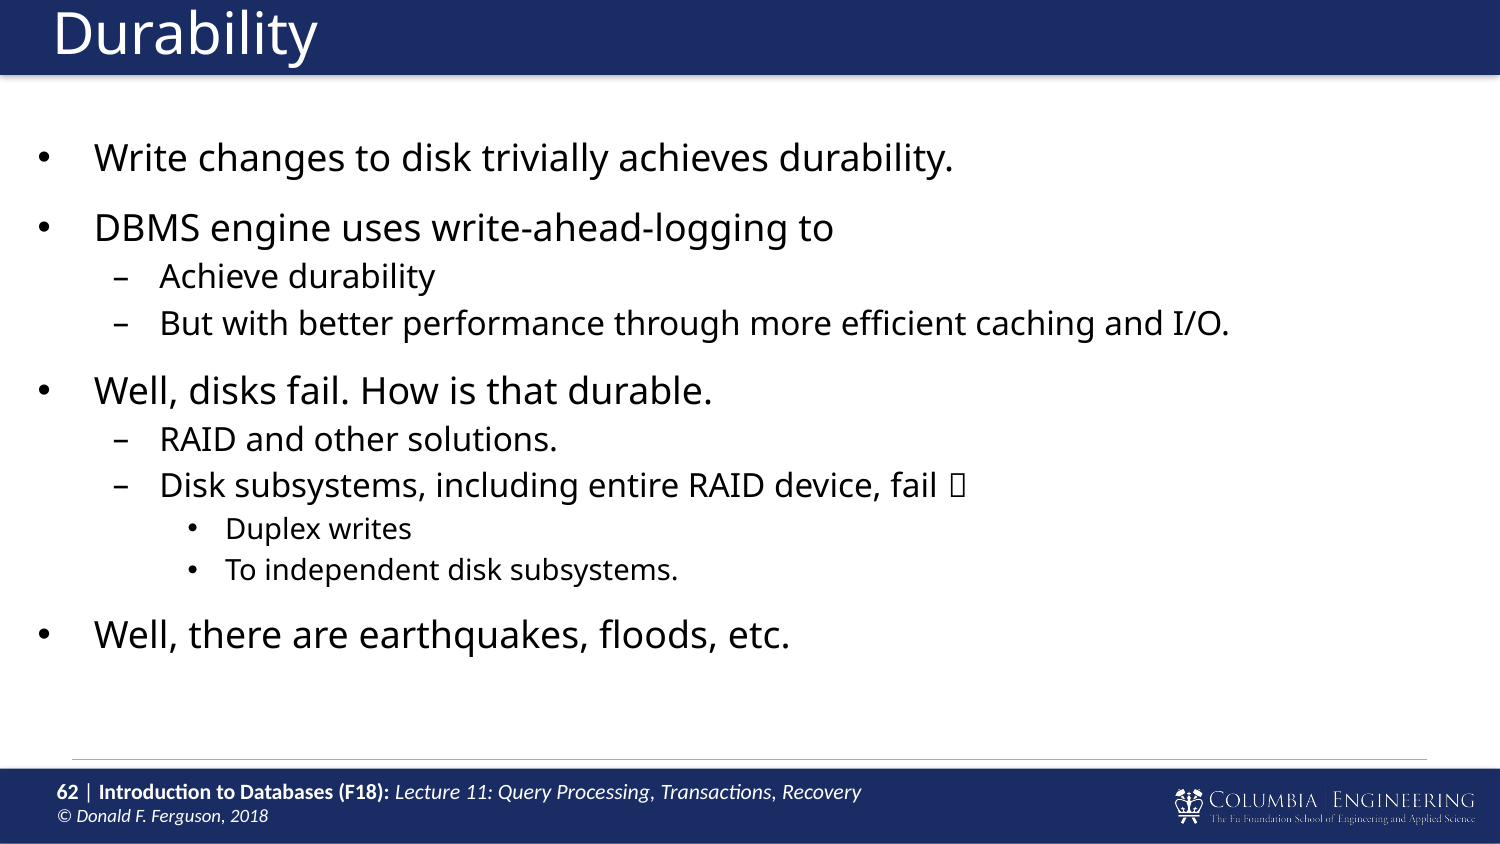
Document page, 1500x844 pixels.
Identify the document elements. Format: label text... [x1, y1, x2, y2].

title Durability [37, 0, 1396, 61]
list Write changes to disk trivially achieves durability. DBMS engine uses write-ahead-logging to Achieve durability But with better performance through more efficient caching and I/O. Well, disks fail. How is that durable. RAID and other solutions. Disk subsystems, including entire RAID device, fail  Duplex writes To independent disk subsystems. Well, there are earthquakes, floods, etc. [37, 134, 1432, 741]
